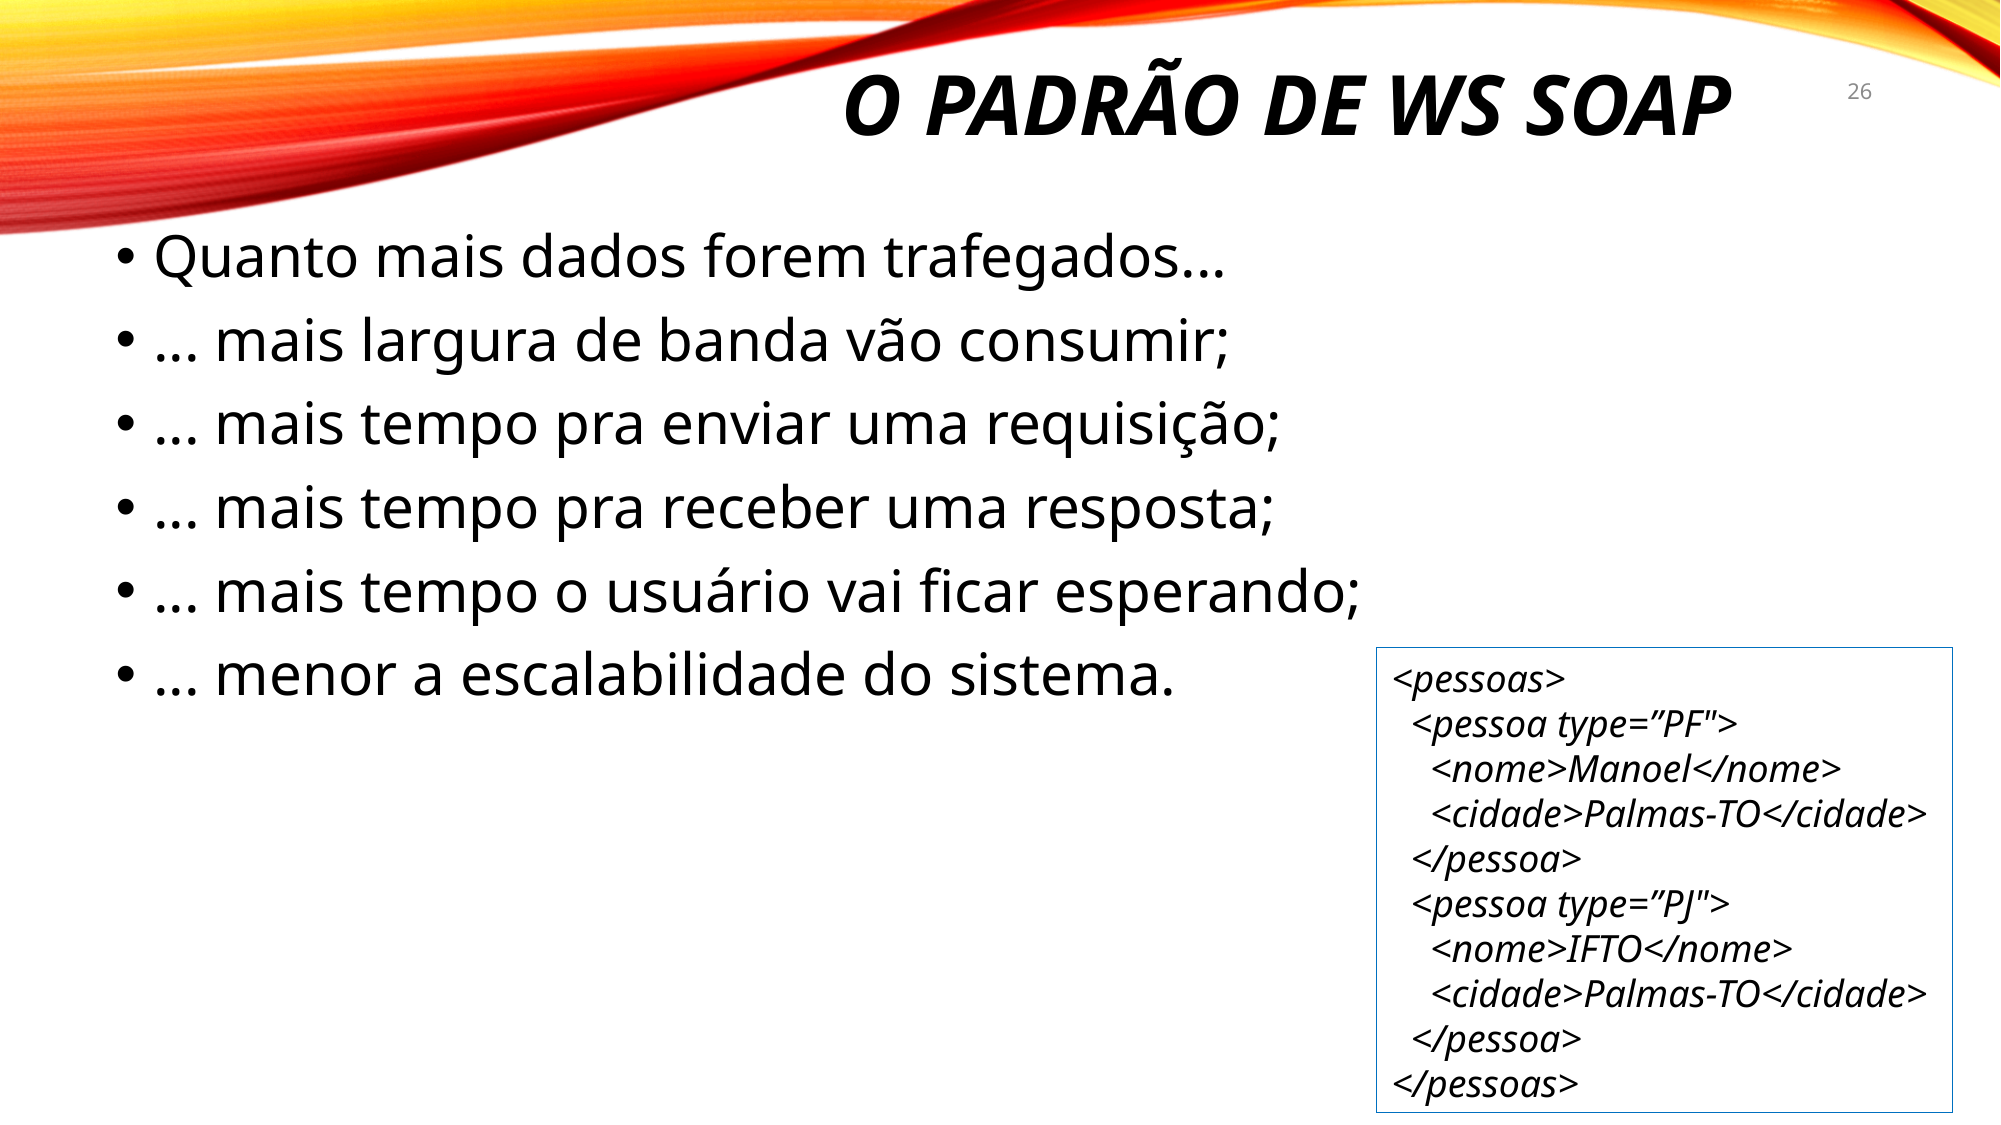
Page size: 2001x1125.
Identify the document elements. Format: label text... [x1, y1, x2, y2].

picture [0, 0, 2000, 237]
list Quanto mais dados forem trafegados... ... mais largura de banda vão consumir; ... mais tempo pra enviar uma requisição; ... mais tempo pra receber uma resposta; ... mais tempo o usuário vai ficar esperando; ... menor a escalabilidade do sistema. [100, 219, 1870, 1041]
title O padrão de ws soap [687, 12, 1888, 205]
text_box <pessoas> <pessoa type=”PF"> <nome>Manoel</nome> <cidade>Palmas-TO</cidade> </pessoa> <pessoa type=”PJ"> <nome>IFTO</nome> <cidade>Palmas-TO</cidade> </pessoa> </pessoas> [1376, 647, 1953, 1113]
